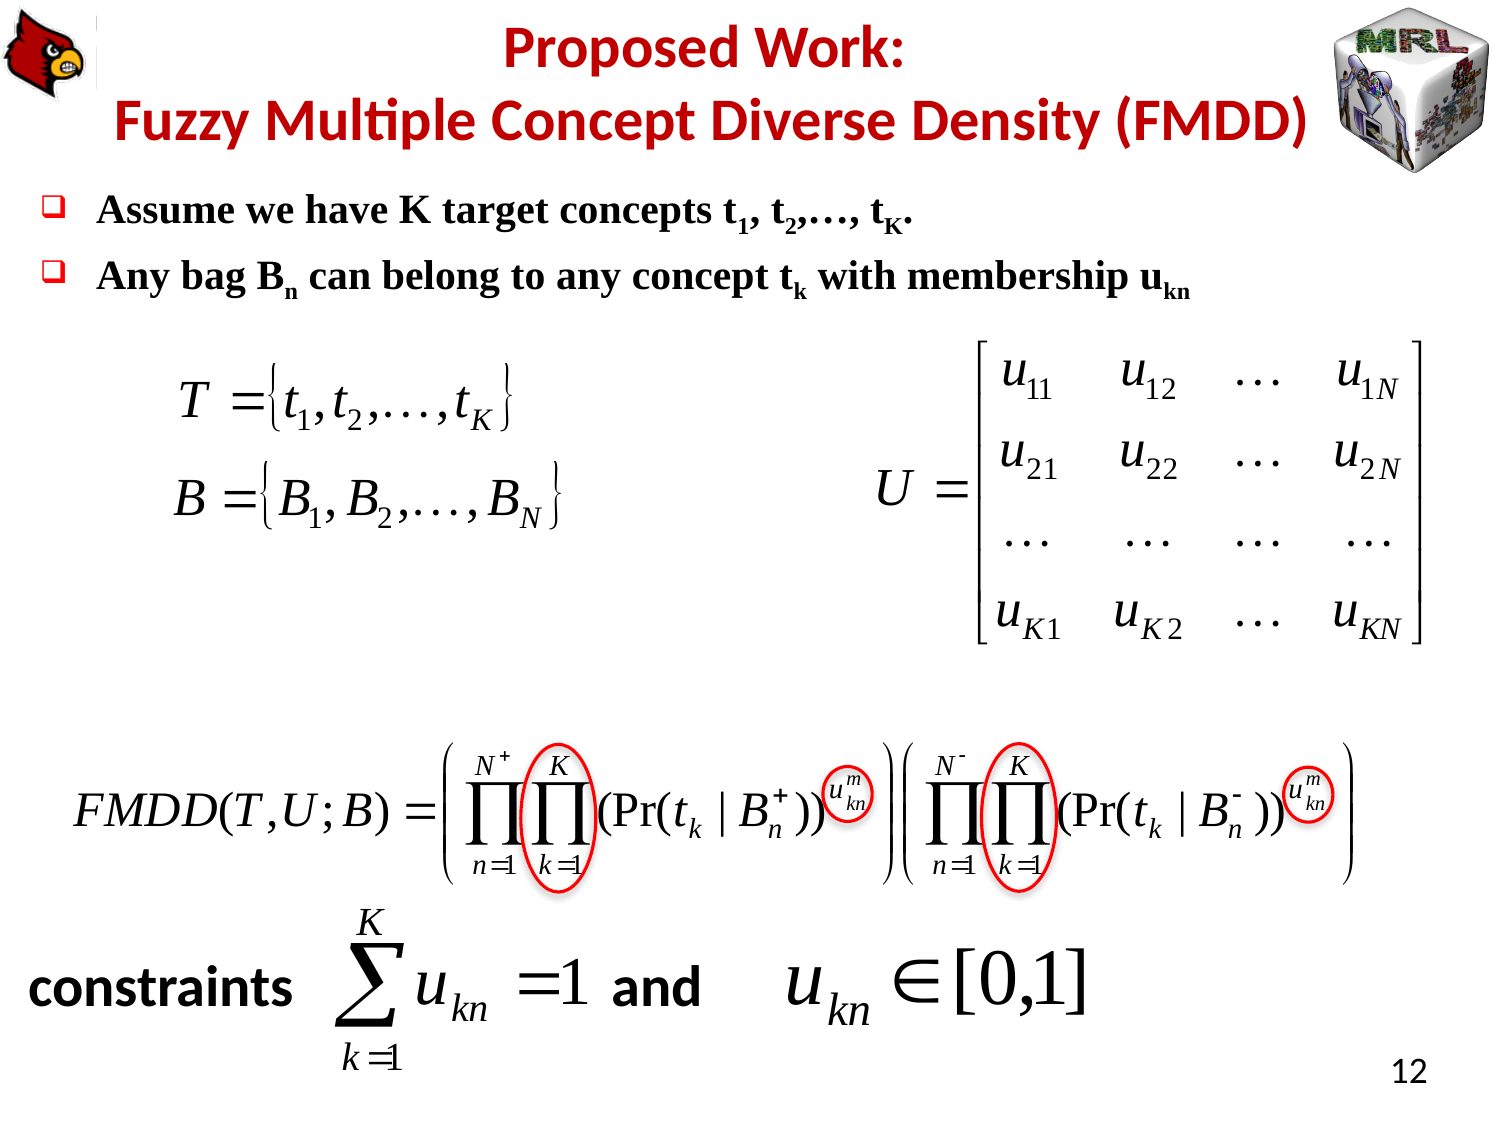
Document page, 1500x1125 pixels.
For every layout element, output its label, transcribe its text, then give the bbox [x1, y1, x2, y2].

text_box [774, 924, 1104, 1046]
picture [1325, 0, 1500, 176]
picture [0, 5, 97, 102]
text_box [64, 730, 1370, 897]
text_box constraints and [0, 940, 319, 1078]
title Proposed Work: Fuzzy Multiple Concept Diverse Density (FMDD) [97, 0, 1328, 150]
slide_number 12 [1374, 1038, 1500, 1117]
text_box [171, 363, 524, 440]
text_box constraints and [603, 940, 1500, 1078]
list Assume we have K target concepts t1, t2,…, tK. Any bag Bn can belong to any concept tk with membership ukn [24, 174, 1488, 325]
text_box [163, 461, 574, 543]
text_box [324, 905, 599, 1085]
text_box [870, 327, 1441, 658]
